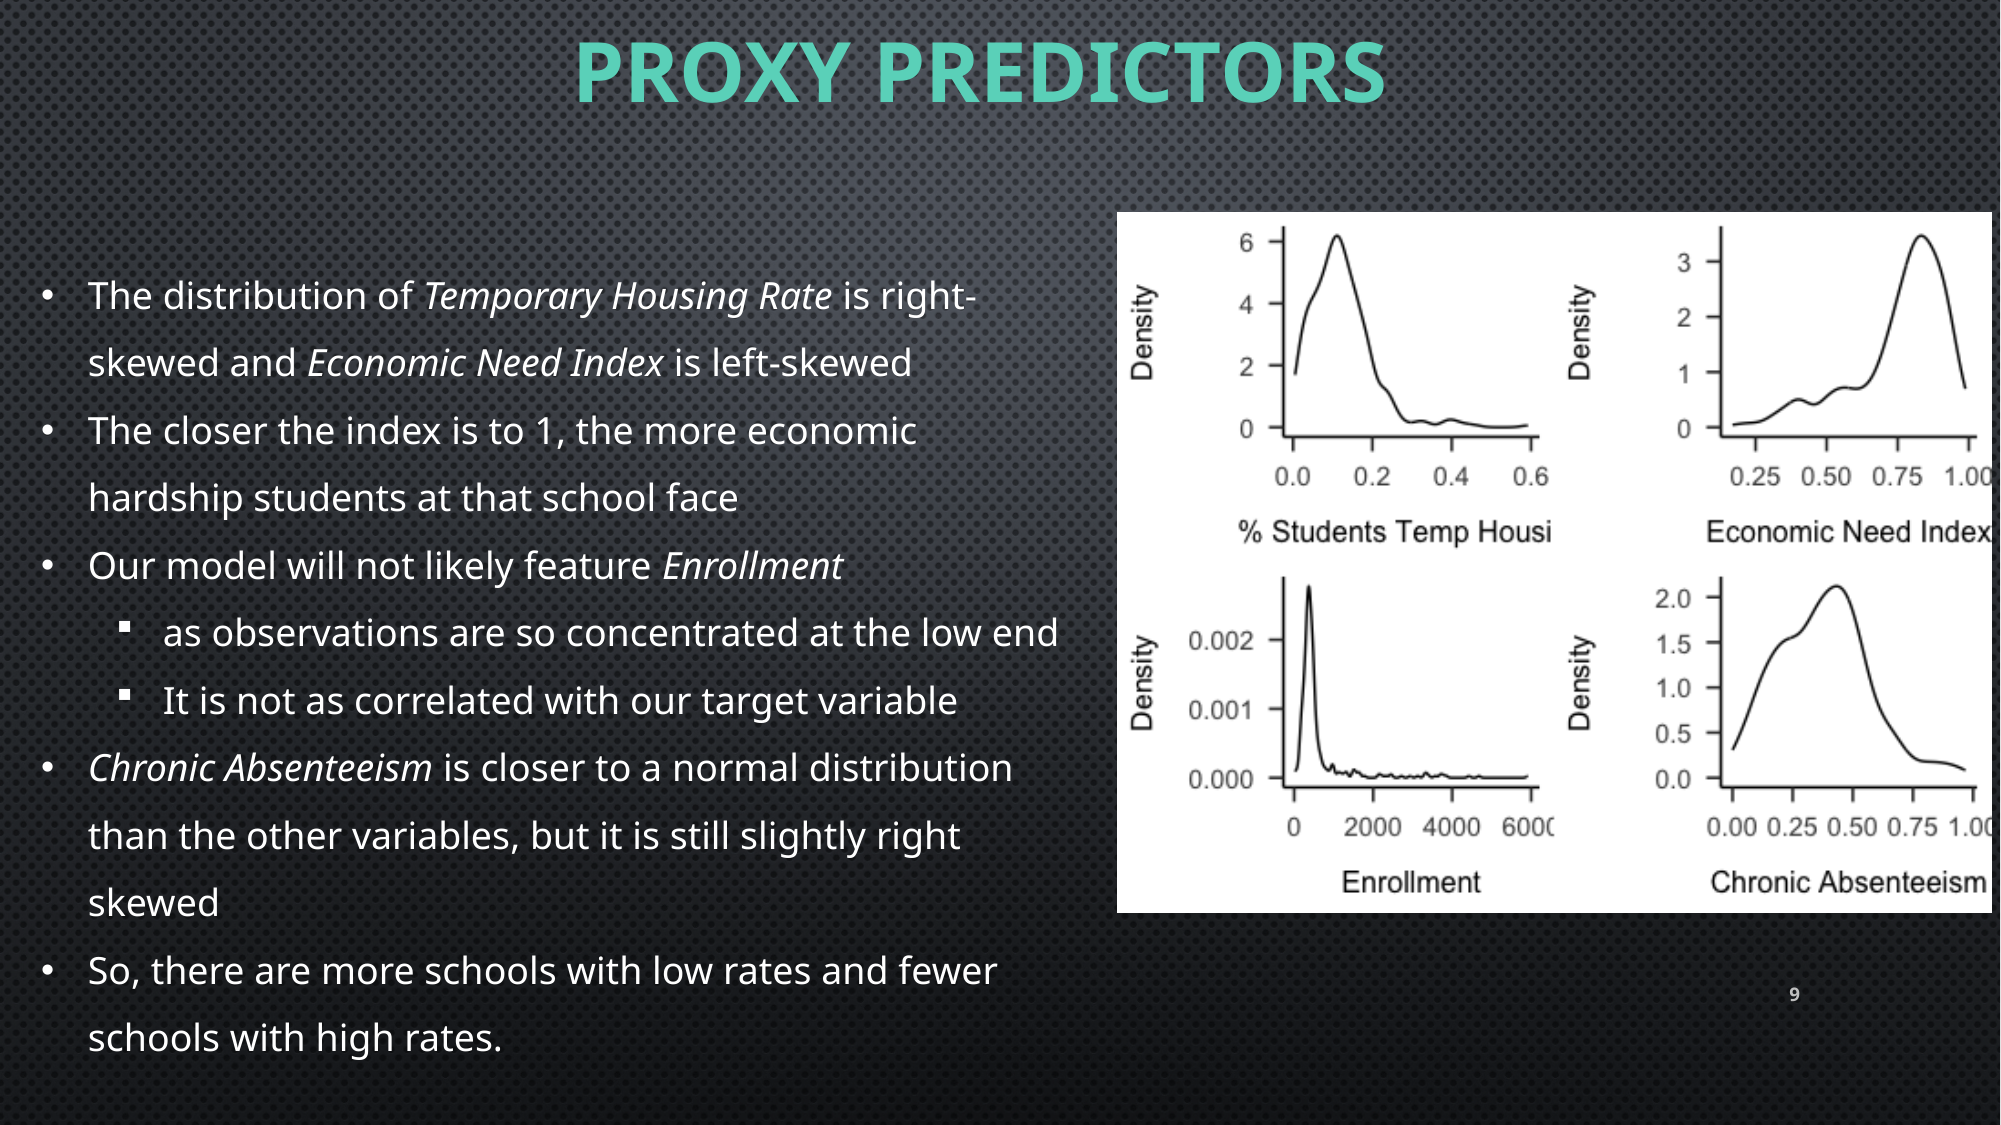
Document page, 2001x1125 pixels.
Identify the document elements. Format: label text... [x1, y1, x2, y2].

title Proxy Predictors [0, 0, 2000, 173]
slide_number 9 [1724, 965, 1816, 1025]
text_box The distribution of Temporary Housing Rate is right-skewed and Economic Need Index is left-skewed The closer the index is to 1, the more economic hardship students at that school face Our model will not likely feature Enrollment as observations are so concentrated at the low end It is not as correlated with our target variable Chronic Absenteeism is closer to a normal distribution than the other variables, but it is still slightly right skewed So, there are more schools with low rates and fewer schools with high rates. [25, 241, 1098, 1087]
picture [1116, 212, 1993, 913]
